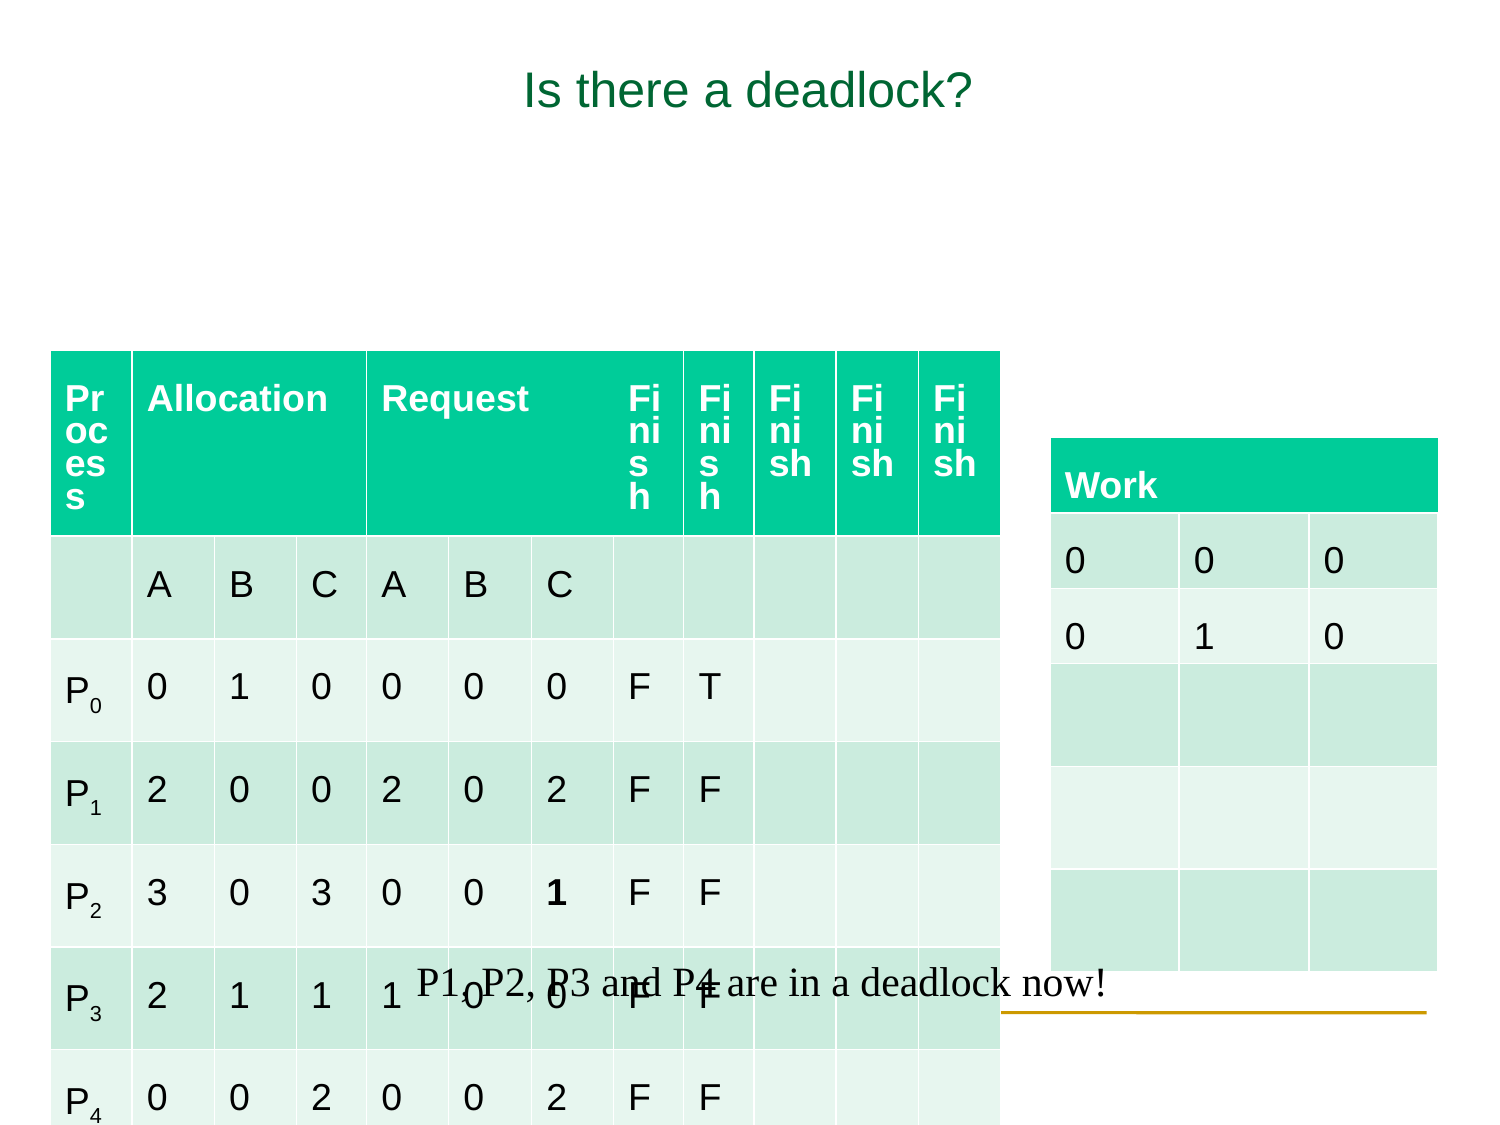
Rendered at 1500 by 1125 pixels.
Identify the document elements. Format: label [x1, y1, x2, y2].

table_cell [1180, 514, 1308, 588]
table_cell [1051, 870, 1178, 946]
table_cell [1180, 767, 1308, 868]
table_cell [684, 1050, 753, 1125]
table_cell [133, 1050, 214, 1125]
table_cell [367, 640, 448, 741]
table_cell [215, 948, 296, 1049]
text_box [75, 49, 1421, 138]
table_cell [297, 640, 366, 741]
table_cell [684, 845, 753, 946]
text_box [312, 946, 1213, 1013]
table_cell [919, 1050, 1000, 1125]
table_cell [133, 948, 214, 1049]
table_cell [532, 640, 613, 741]
table_cell [919, 640, 1000, 741]
table_header [1051, 438, 1438, 512]
table_cell [837, 845, 918, 946]
table_cell [367, 537, 448, 638]
table_cell [215, 537, 296, 638]
table_cell [51, 1050, 131, 1125]
table_cell [449, 537, 531, 638]
table_cell [51, 742, 131, 844]
table_cell [614, 640, 683, 741]
table_cell [532, 537, 613, 638]
table_header [755, 351, 835, 535]
table_cell [1310, 767, 1437, 868]
table_cell [1051, 664, 1178, 766]
table_cell [755, 1013, 835, 1049]
table_cell [133, 742, 214, 844]
table_cell [1310, 514, 1437, 588]
table_cell [215, 742, 296, 844]
table_cell [614, 845, 683, 946]
table_cell [367, 845, 448, 946]
table_cell [1310, 870, 1437, 971]
table_cell [449, 845, 531, 946]
table_cell [919, 742, 1000, 844]
table_cell [755, 845, 835, 946]
table_cell [297, 948, 366, 1049]
table_cell [614, 742, 683, 844]
table_cell [755, 1050, 835, 1125]
table_cell [297, 1050, 366, 1125]
table_cell [614, 1013, 683, 1049]
table_cell [51, 537, 131, 638]
table_cell [684, 640, 753, 741]
table_header [837, 351, 918, 535]
table_cell [755, 537, 835, 638]
table_cell [297, 845, 366, 946]
table_cell [837, 537, 918, 638]
table_cell [684, 537, 753, 638]
table_cell [1180, 870, 1308, 971]
table_cell [297, 537, 366, 638]
table_cell [1051, 514, 1178, 588]
table_cell [367, 1050, 448, 1125]
table_cell [367, 1013, 448, 1049]
table_cell [837, 1050, 918, 1125]
table_cell [449, 1050, 531, 1125]
table_cell [449, 742, 531, 844]
table_cell [215, 845, 296, 946]
table_cell [755, 640, 835, 741]
table_header [684, 351, 753, 535]
table_cell [367, 742, 448, 844]
table_cell [1180, 589, 1308, 663]
table_header [133, 351, 366, 535]
table_cell [51, 948, 131, 1049]
table_cell [684, 742, 753, 844]
table_cell [133, 845, 214, 946]
table_cell [532, 742, 613, 844]
table_cell [837, 1013, 918, 1049]
table_cell [1310, 589, 1437, 663]
table_cell [684, 1013, 753, 1049]
table_cell [1051, 767, 1178, 868]
table_cell [449, 1013, 531, 1049]
table_header [367, 351, 683, 535]
table_cell [837, 640, 918, 741]
table_cell [532, 845, 613, 946]
table_cell [614, 537, 683, 638]
table_cell [449, 640, 531, 741]
table_cell [133, 537, 214, 638]
table_header [919, 351, 1000, 535]
table_cell [215, 1050, 296, 1125]
table_cell [837, 742, 918, 844]
table_cell [755, 742, 835, 844]
table_cell [919, 845, 1000, 946]
table_cell [1310, 664, 1437, 766]
table_cell [297, 742, 366, 844]
table_cell [133, 640, 214, 741]
table_cell [1180, 664, 1308, 766]
table_cell [51, 845, 131, 946]
table_cell [215, 640, 296, 741]
table_cell [1051, 589, 1178, 663]
table_cell [532, 1050, 613, 1125]
table_cell [919, 537, 1000, 638]
table_cell [919, 1013, 1000, 1049]
table_cell [614, 1050, 683, 1125]
table_cell [51, 640, 131, 741]
table_header [51, 351, 131, 535]
table_cell [532, 1013, 613, 1049]
